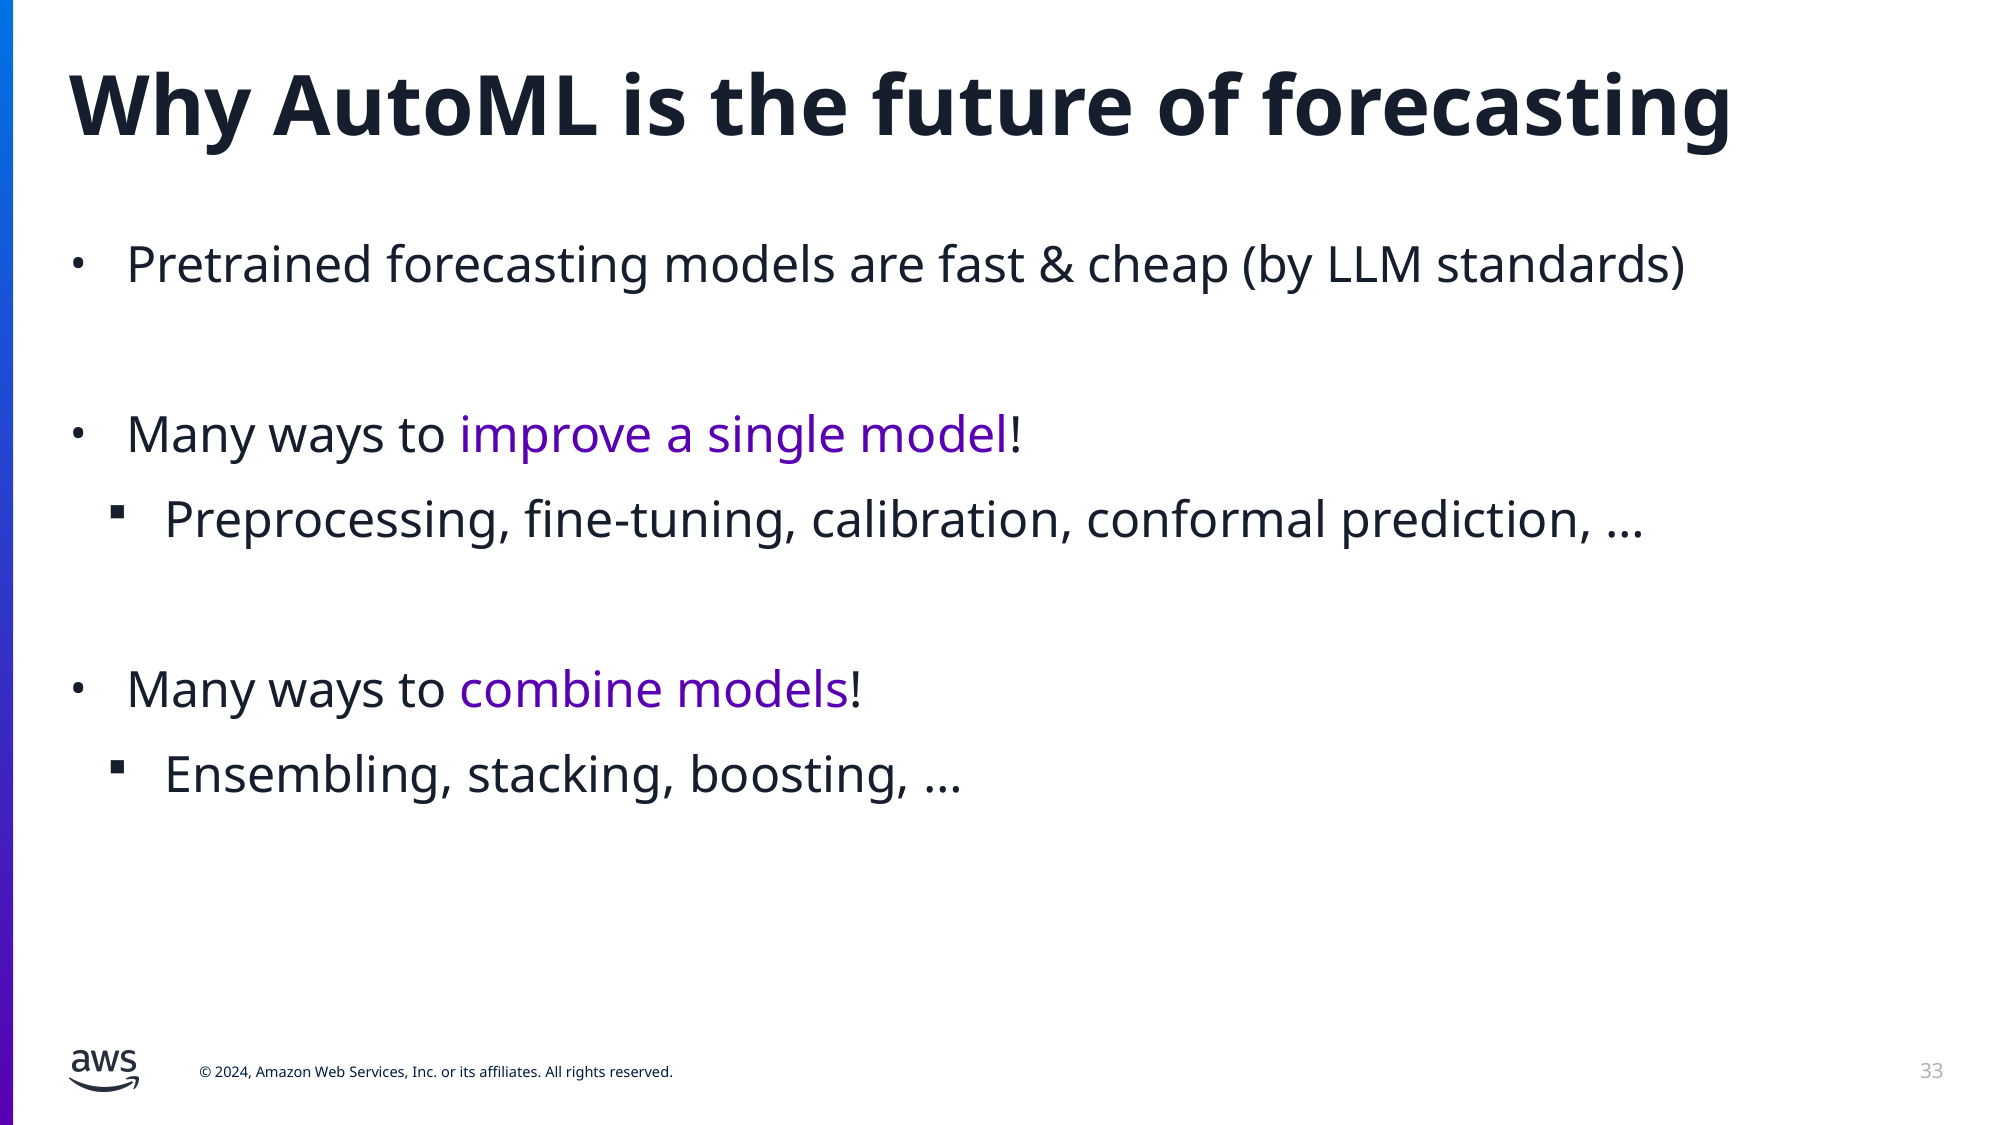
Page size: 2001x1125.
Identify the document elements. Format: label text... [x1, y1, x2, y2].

title Why AutoML is the future of forecasting [69, 56, 1944, 163]
picture [69, 1050, 139, 1092]
list Pretrained forecasting models are fast & cheap (by LLM standards) Many ways to improve a single model! Preprocessing, fine-tuning, calibration, conformal prediction, … Many ways to combine models! Ensembling, stacking, boosting, … [69, 224, 1944, 816]
slide_number 33 [1493, 1041, 1944, 1102]
